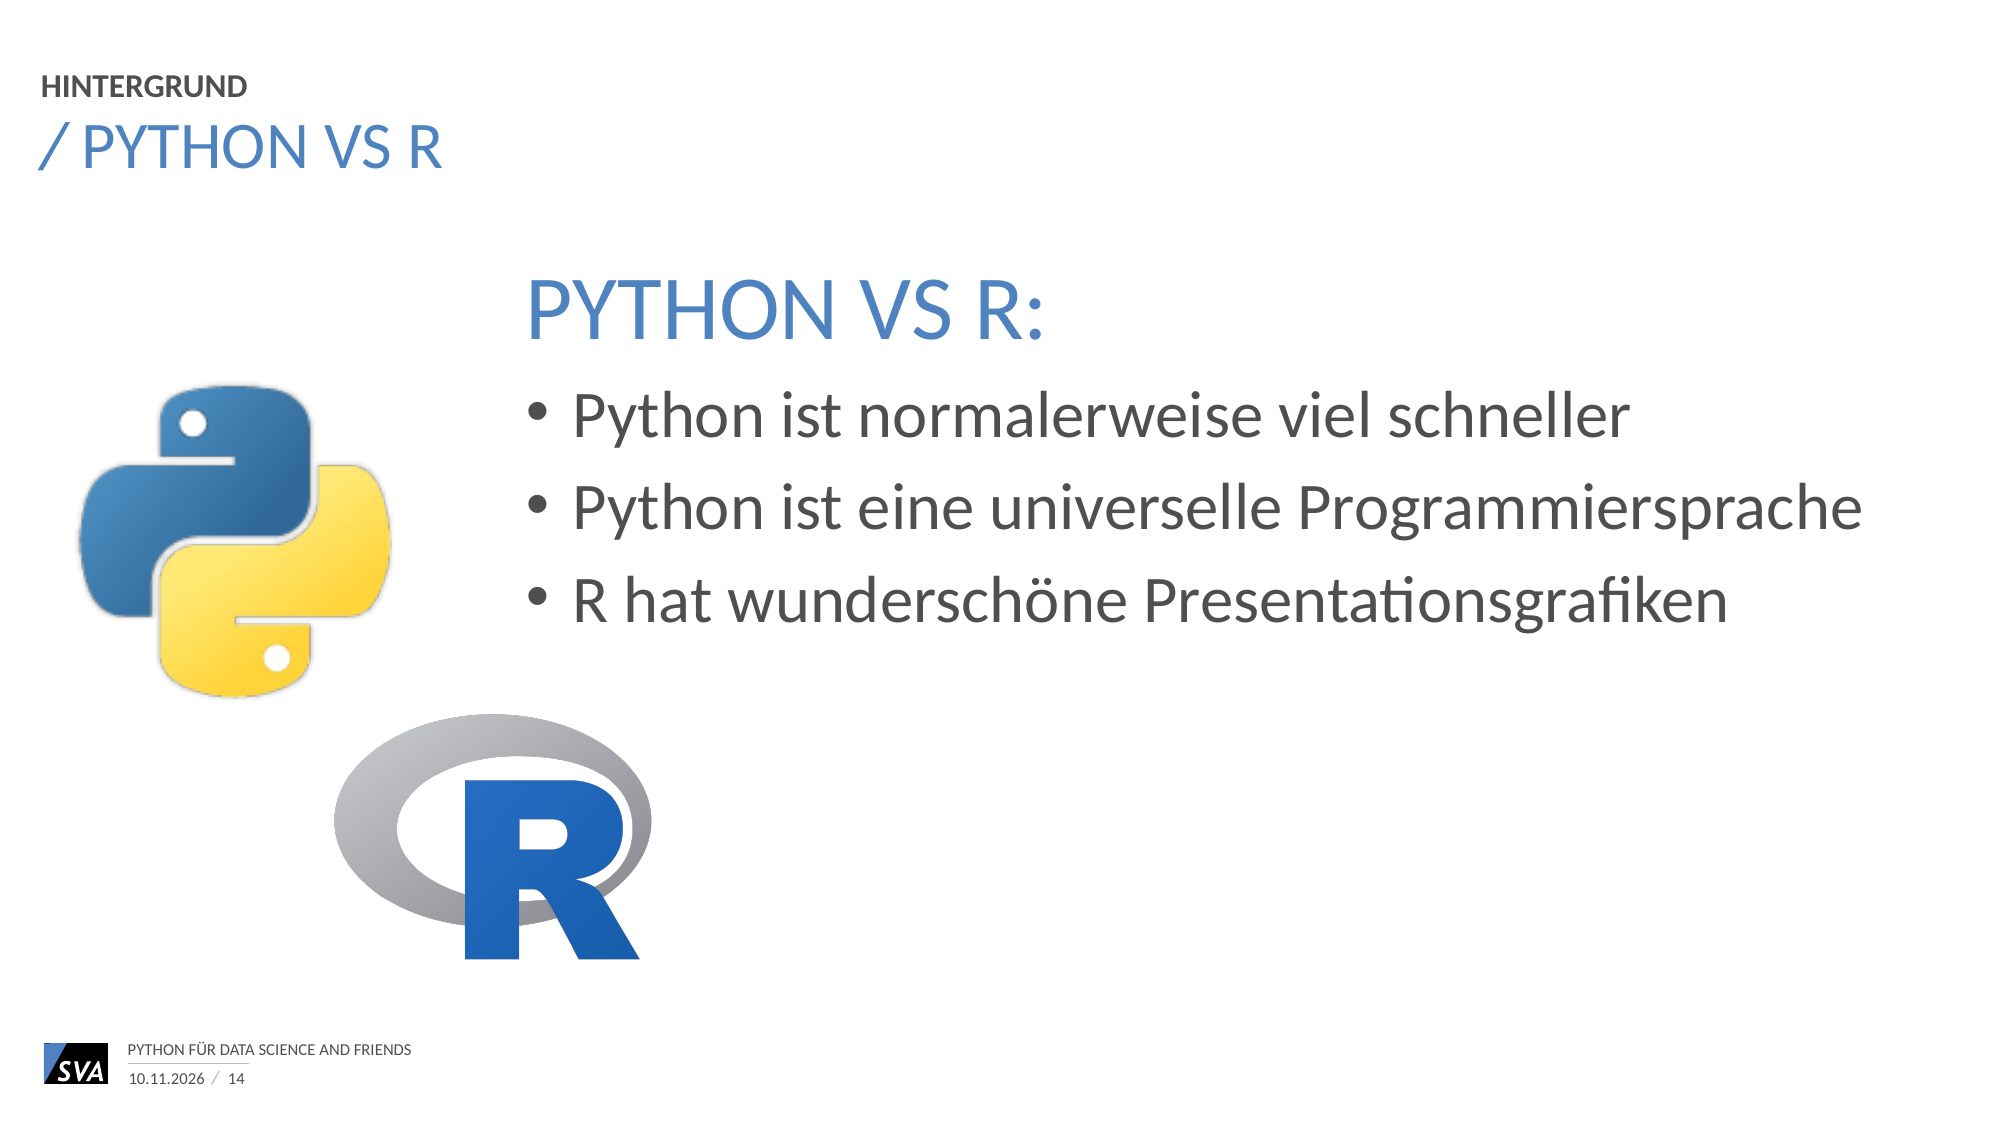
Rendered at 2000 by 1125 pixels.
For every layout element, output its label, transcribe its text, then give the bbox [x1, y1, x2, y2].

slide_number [128, 1068, 207, 1087]
slide_number 14 [227, 1068, 261, 1087]
picture [42, 317, 653, 960]
subtitle Hintergrund [40, 63, 1652, 105]
footer Python für Data Science and Friends [127, 1041, 1297, 1059]
list Python vs r: Python ist normalerweise viel schneller Python ist eine universelle Programmiersprache R hat wunderschöne Presentationsgrafiken [525, 250, 1930, 947]
title Python vs R [37, 107, 1957, 250]
